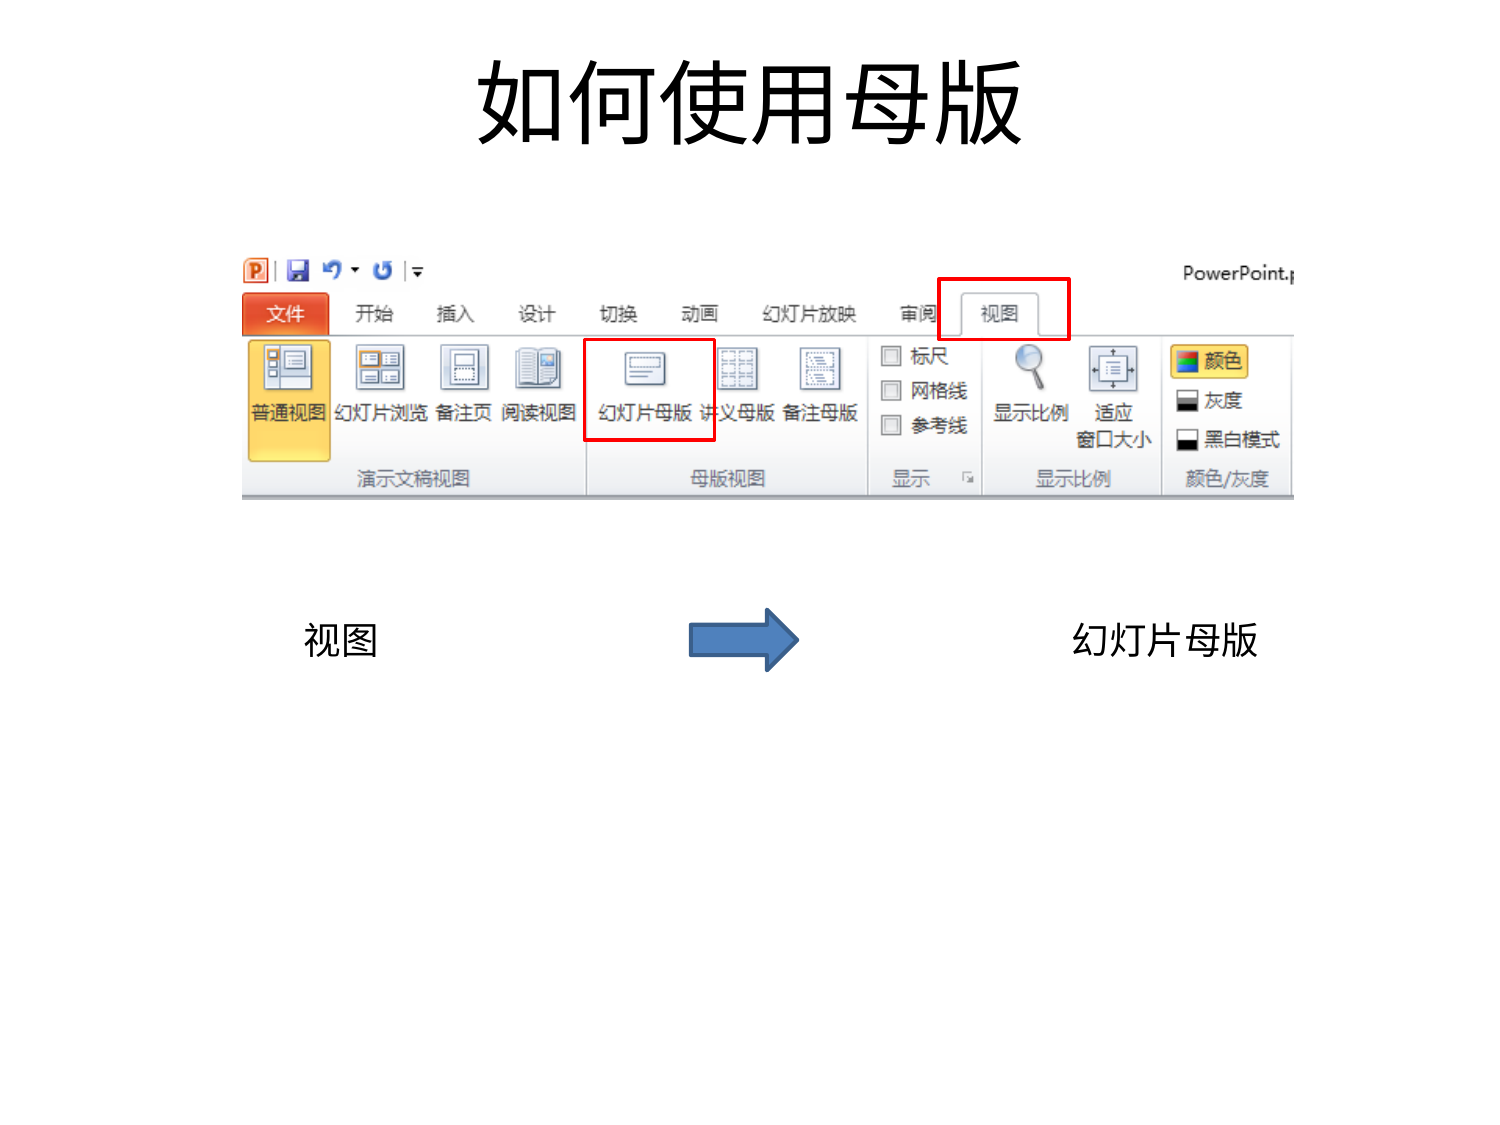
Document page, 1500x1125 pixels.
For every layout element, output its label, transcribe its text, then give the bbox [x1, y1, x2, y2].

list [241, 255, 1294, 500]
text_box 视图 [289, 609, 420, 670]
text_box 幻灯片母版 [1057, 609, 1317, 670]
title 如何使用母版 [75, 7, 1425, 195]
text_box [688, 607, 800, 673]
